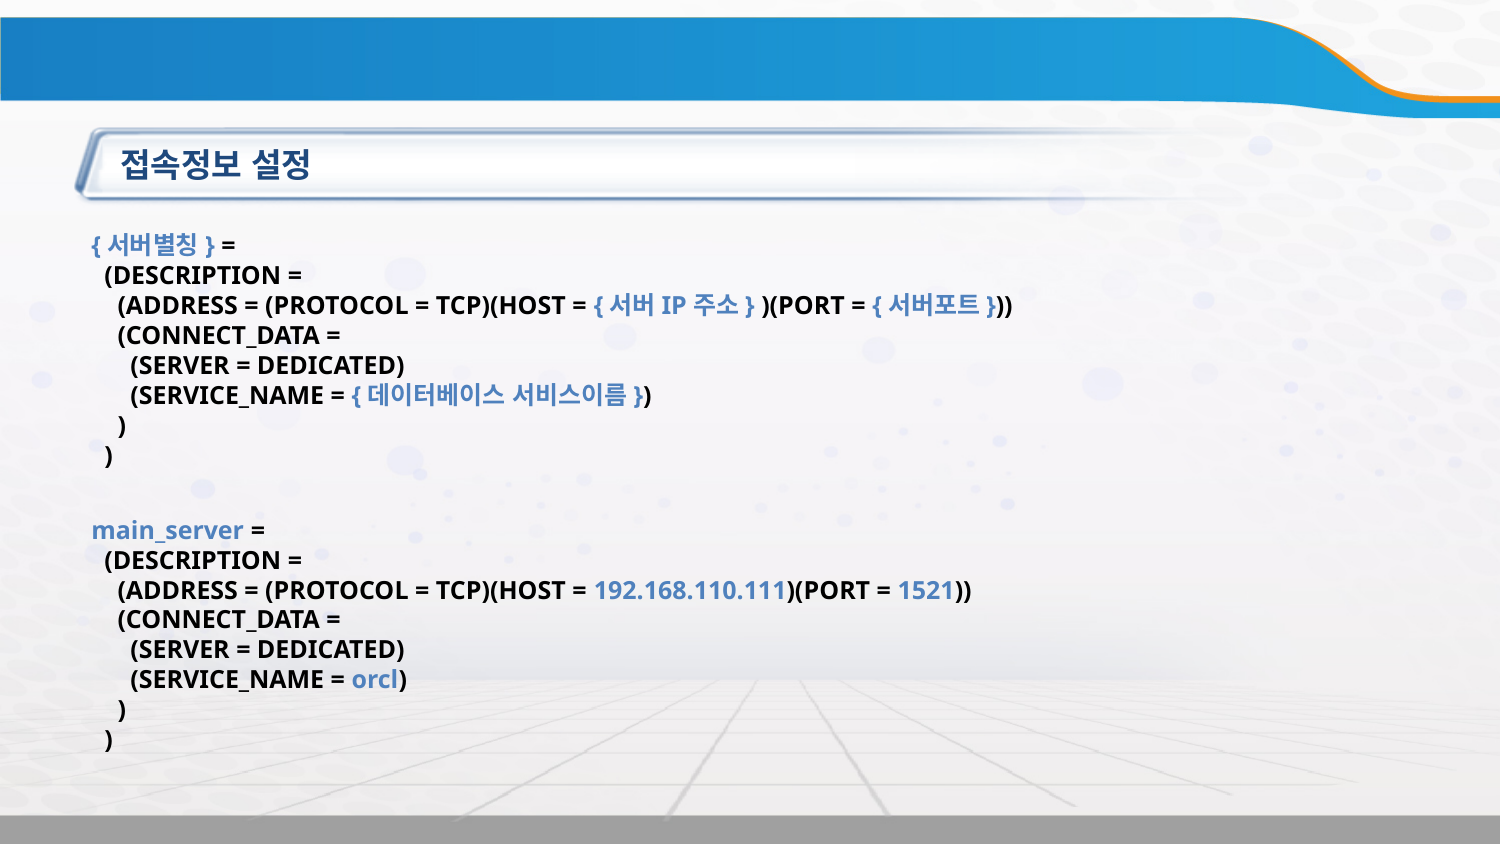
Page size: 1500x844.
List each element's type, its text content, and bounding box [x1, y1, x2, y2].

text_box main_server = (DESCRIPTION = (ADDRESS = (PROTOCOL = TCP)(HOST = 192.168.110.111)(PORT = 1521)) (CONNECT_DATA = (SERVER = DEDICATED) (SERVICE_NAME = orcl) ) ) [76, 506, 1450, 762]
text_box {서버별칭} = (DESCRIPTION = (ADDRESS = (PROTOCOL = TCP)(HOST = {서버IP주소} )(PORT = {서버포트})) (CONNECT_DATA = (SERVER = DEDICATED) (SERVICE_NAME = {데이터베이스 서비스이름}) ) ) [76, 222, 1426, 477]
picture [0, 0, 1500, 844]
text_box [74, 126, 1289, 208]
